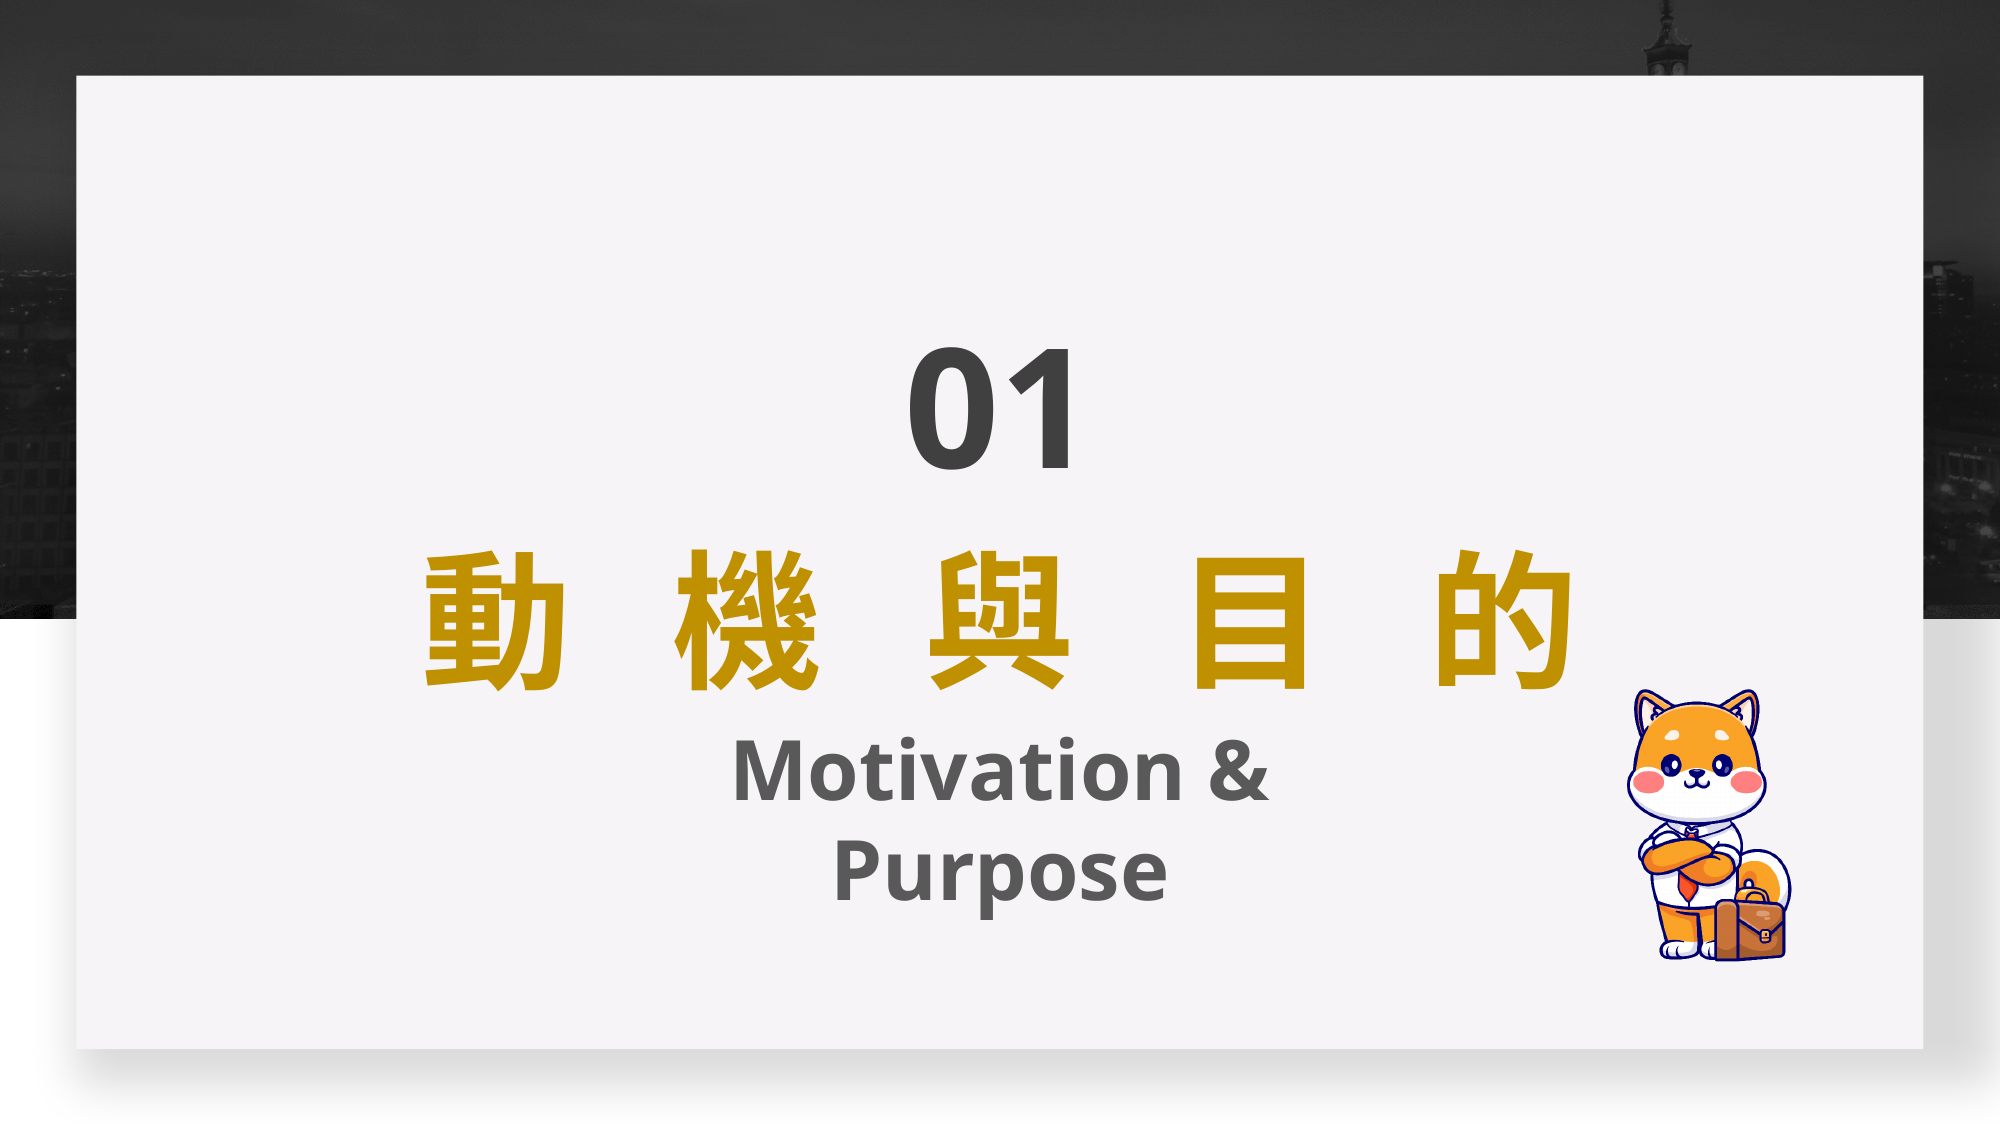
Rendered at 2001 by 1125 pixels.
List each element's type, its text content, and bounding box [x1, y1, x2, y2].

picture [1525, 648, 1880, 1003]
text_box 動 機 與 目 的 [373, 619, 1626, 708]
text_box Motivation & Purpose [680, 709, 1320, 925]
text_box [75, 619, 1924, 1050]
picture [0, 0, 2000, 619]
